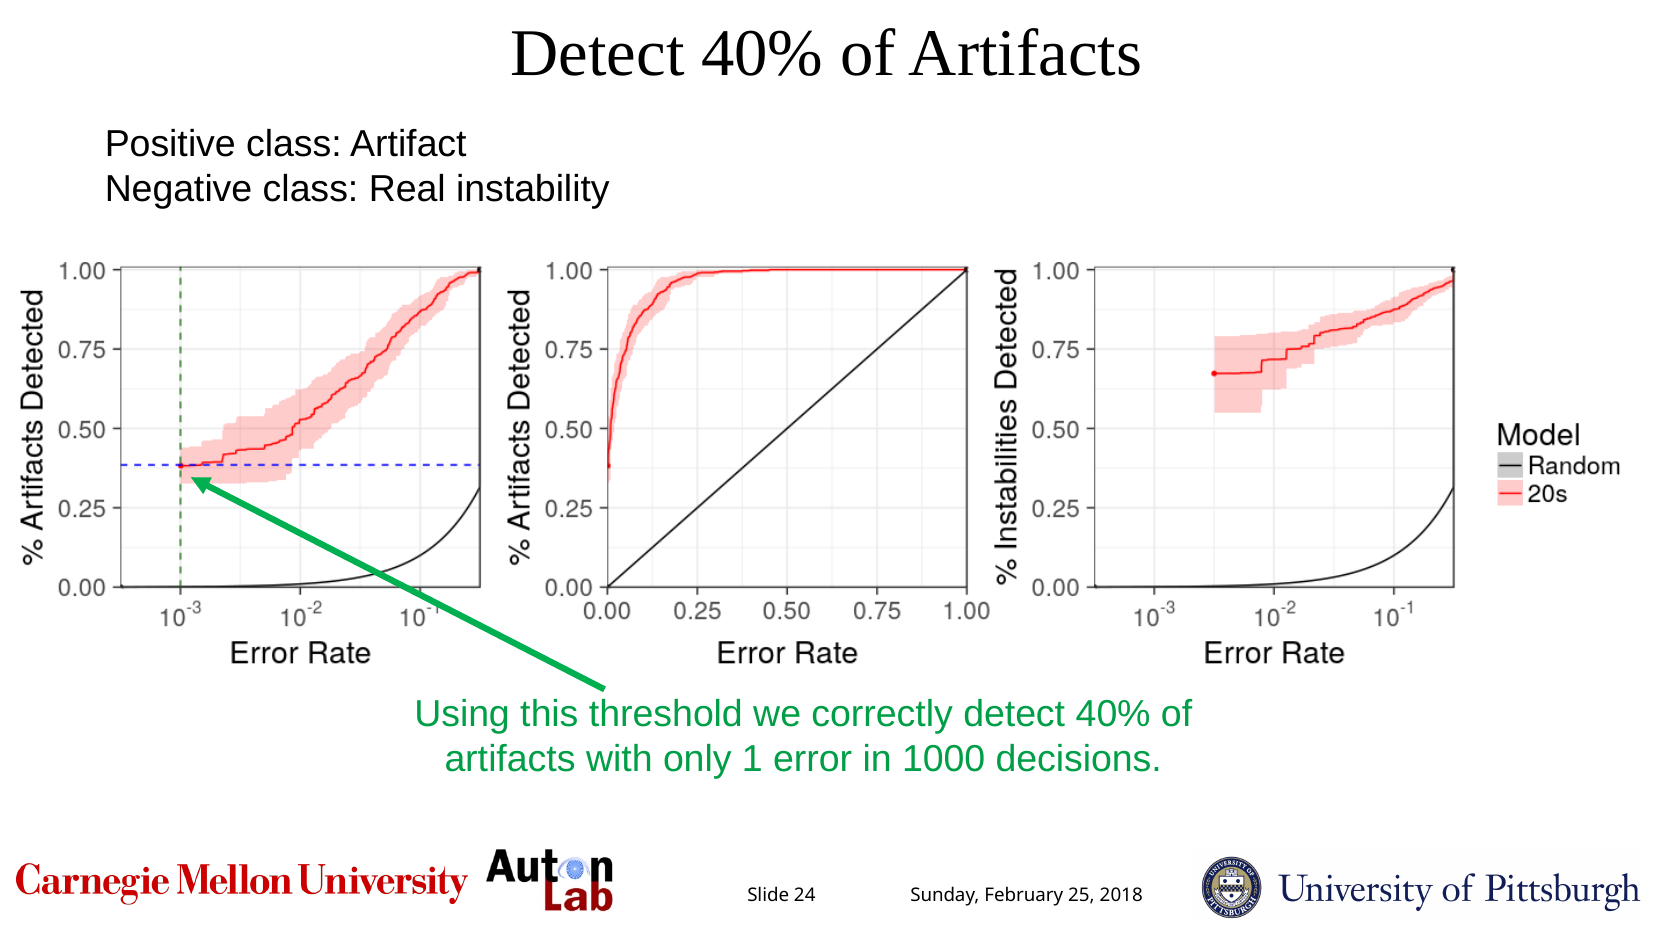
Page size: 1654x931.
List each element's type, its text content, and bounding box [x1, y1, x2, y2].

picture [1194, 849, 1642, 921]
picture [482, 845, 617, 914]
text_box Using this threshold we correctly detect 40% of artifacts with only 1 error in 1000 decisions. [399, 681, 1208, 787]
picture [16, 262, 1639, 668]
text_box Positive class: Artifact Negative class: Real instability [89, 111, 817, 210]
picture [16, 862, 468, 905]
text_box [190, 476, 605, 690]
text_box Detect 40% of Artifacts [0, 0, 1654, 97]
